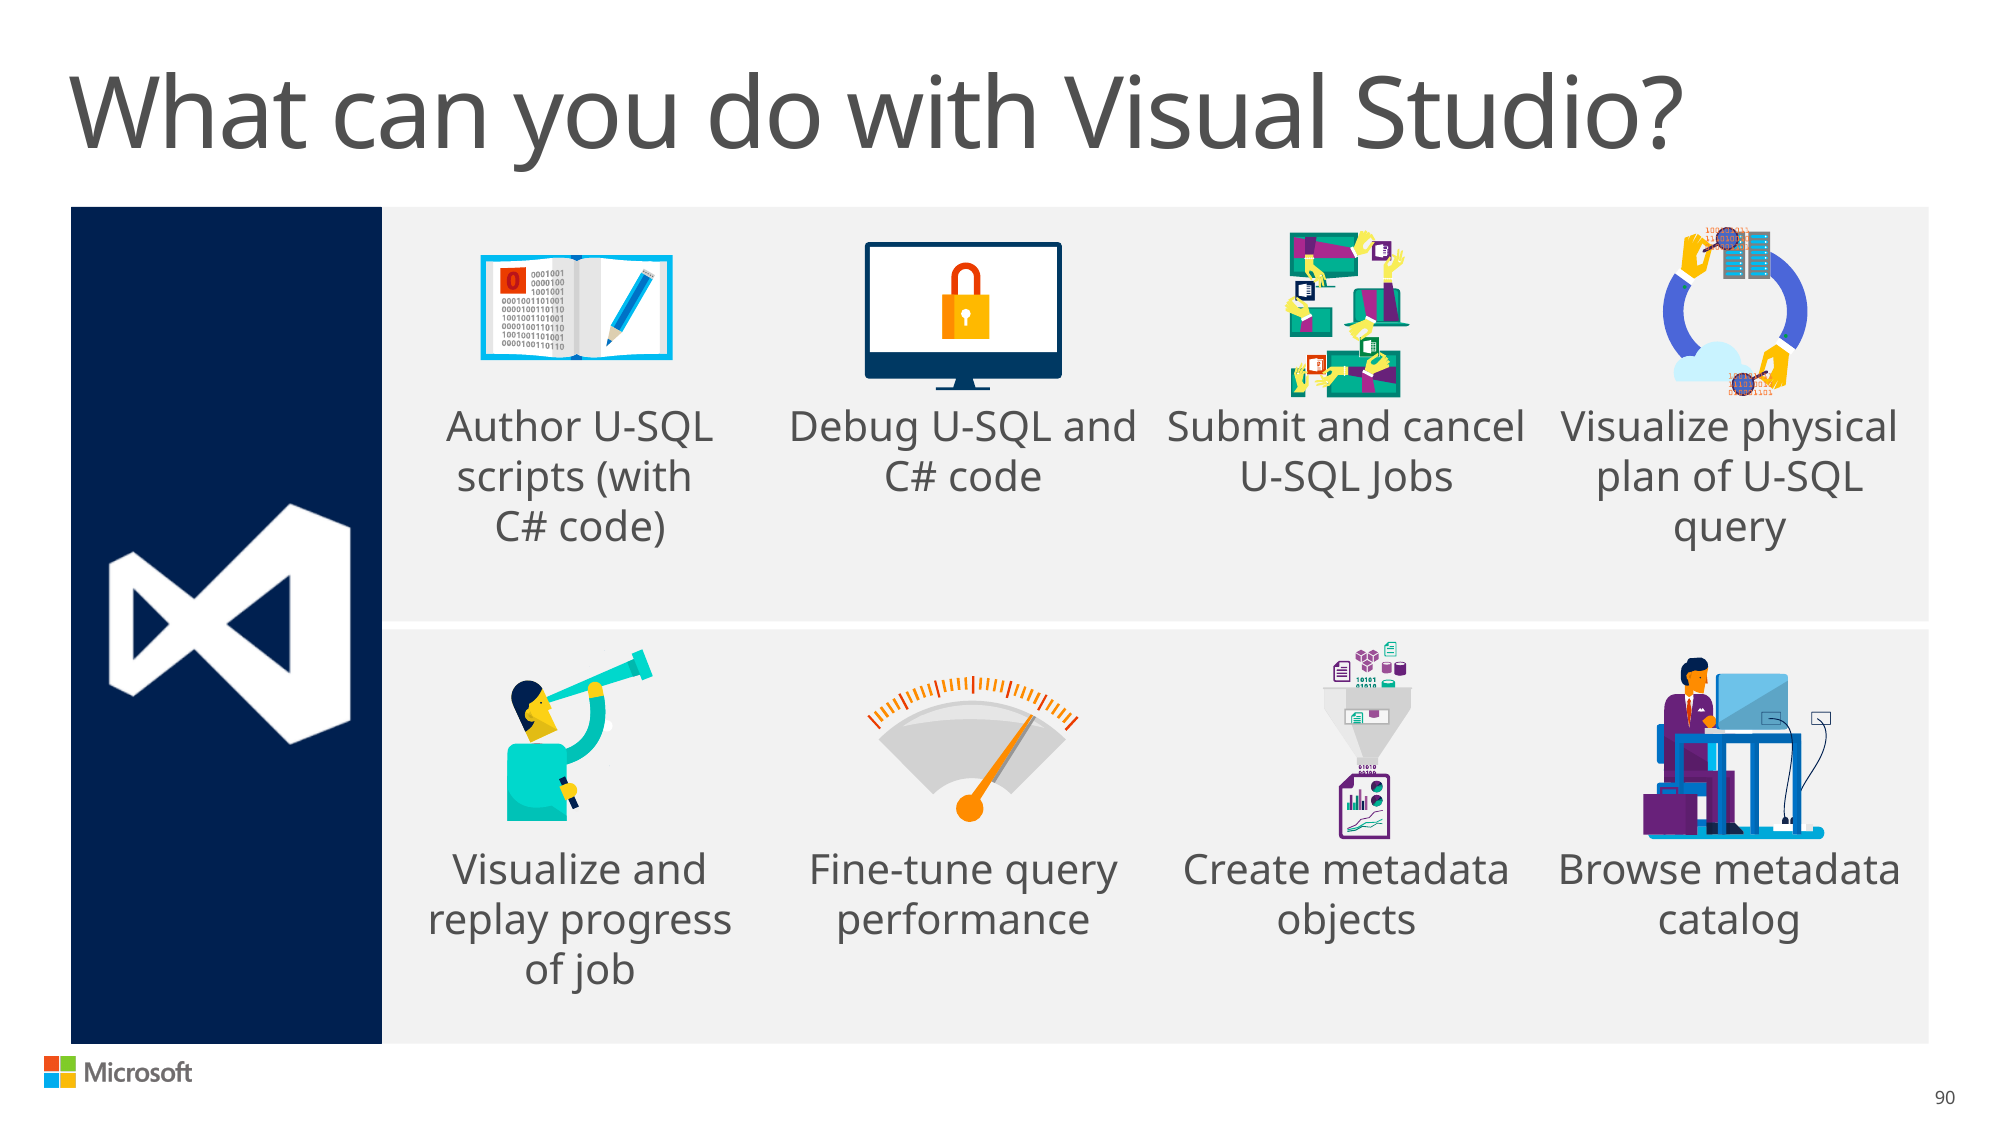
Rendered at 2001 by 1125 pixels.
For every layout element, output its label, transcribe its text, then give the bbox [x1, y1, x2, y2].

text_box [1095, 124, 1396, 206]
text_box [764, 241, 1163, 537]
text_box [764, 675, 1147, 980]
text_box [1147, 229, 1546, 598]
slide_number 90 [1864, 1087, 1956, 1110]
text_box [380, 255, 780, 598]
title What can you do with Visual Studio? [44, 47, 1956, 200]
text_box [1546, 655, 1929, 1040]
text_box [71, 206, 1929, 1044]
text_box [380, 648, 780, 1040]
picture [44, 1056, 192, 1088]
picture [87, 494, 366, 757]
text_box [1147, 641, 1546, 1040]
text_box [1530, 225, 1929, 598]
